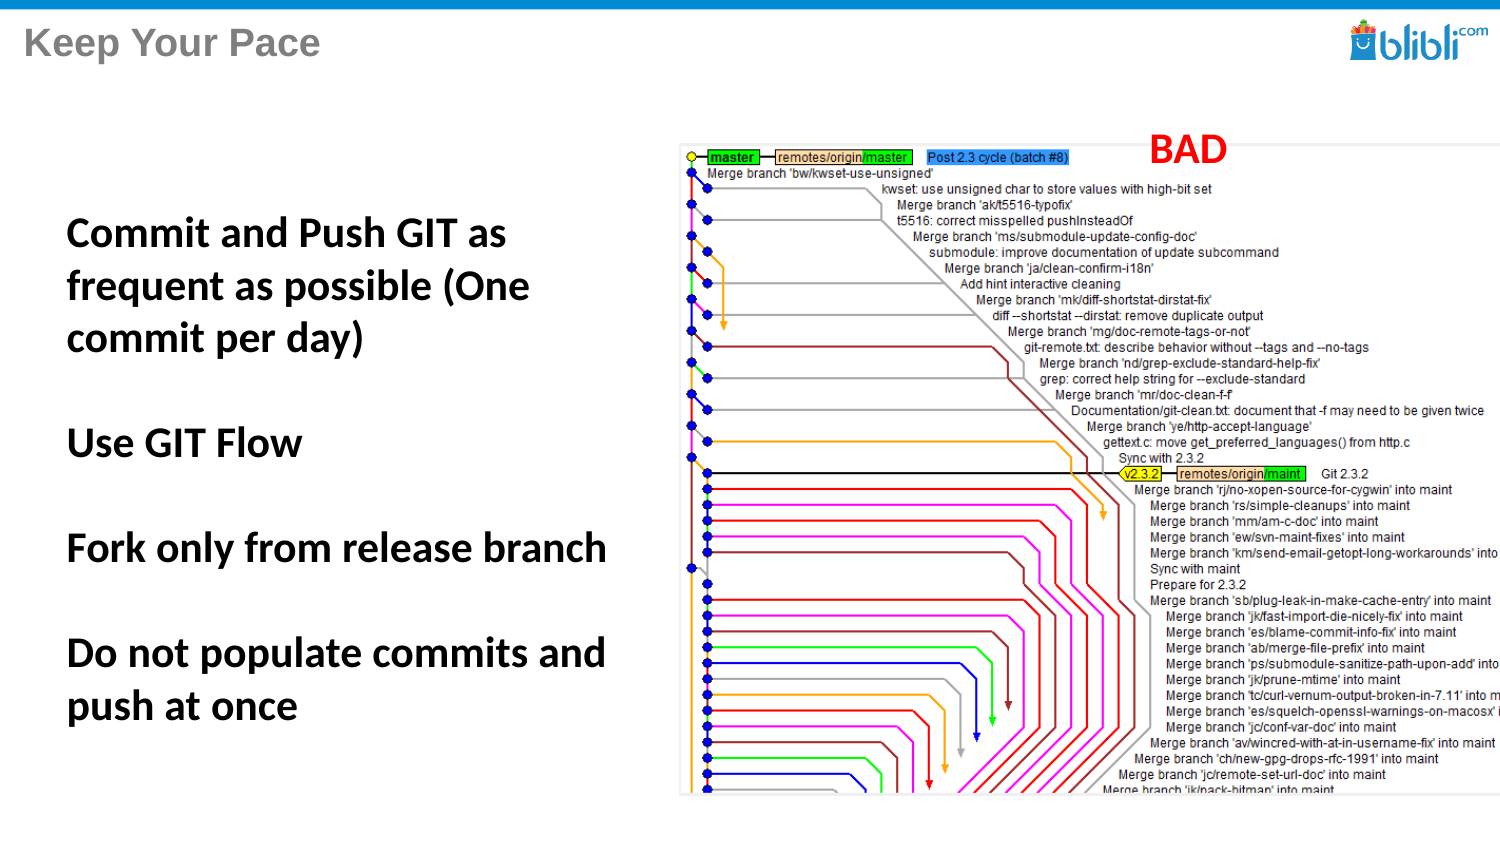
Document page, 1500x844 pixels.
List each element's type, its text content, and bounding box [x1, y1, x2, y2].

text_box BAD [1138, 114, 1240, 141]
picture [679, 143, 1500, 796]
picture [1350, 19, 1488, 60]
title Keep Your Pace [12, 14, 1313, 72]
text_box Commit and Push GIT as frequent as possible (One commit per day) Use GIT Flow Fork only from release branch Do not populate commits and push at once [55, 198, 631, 740]
